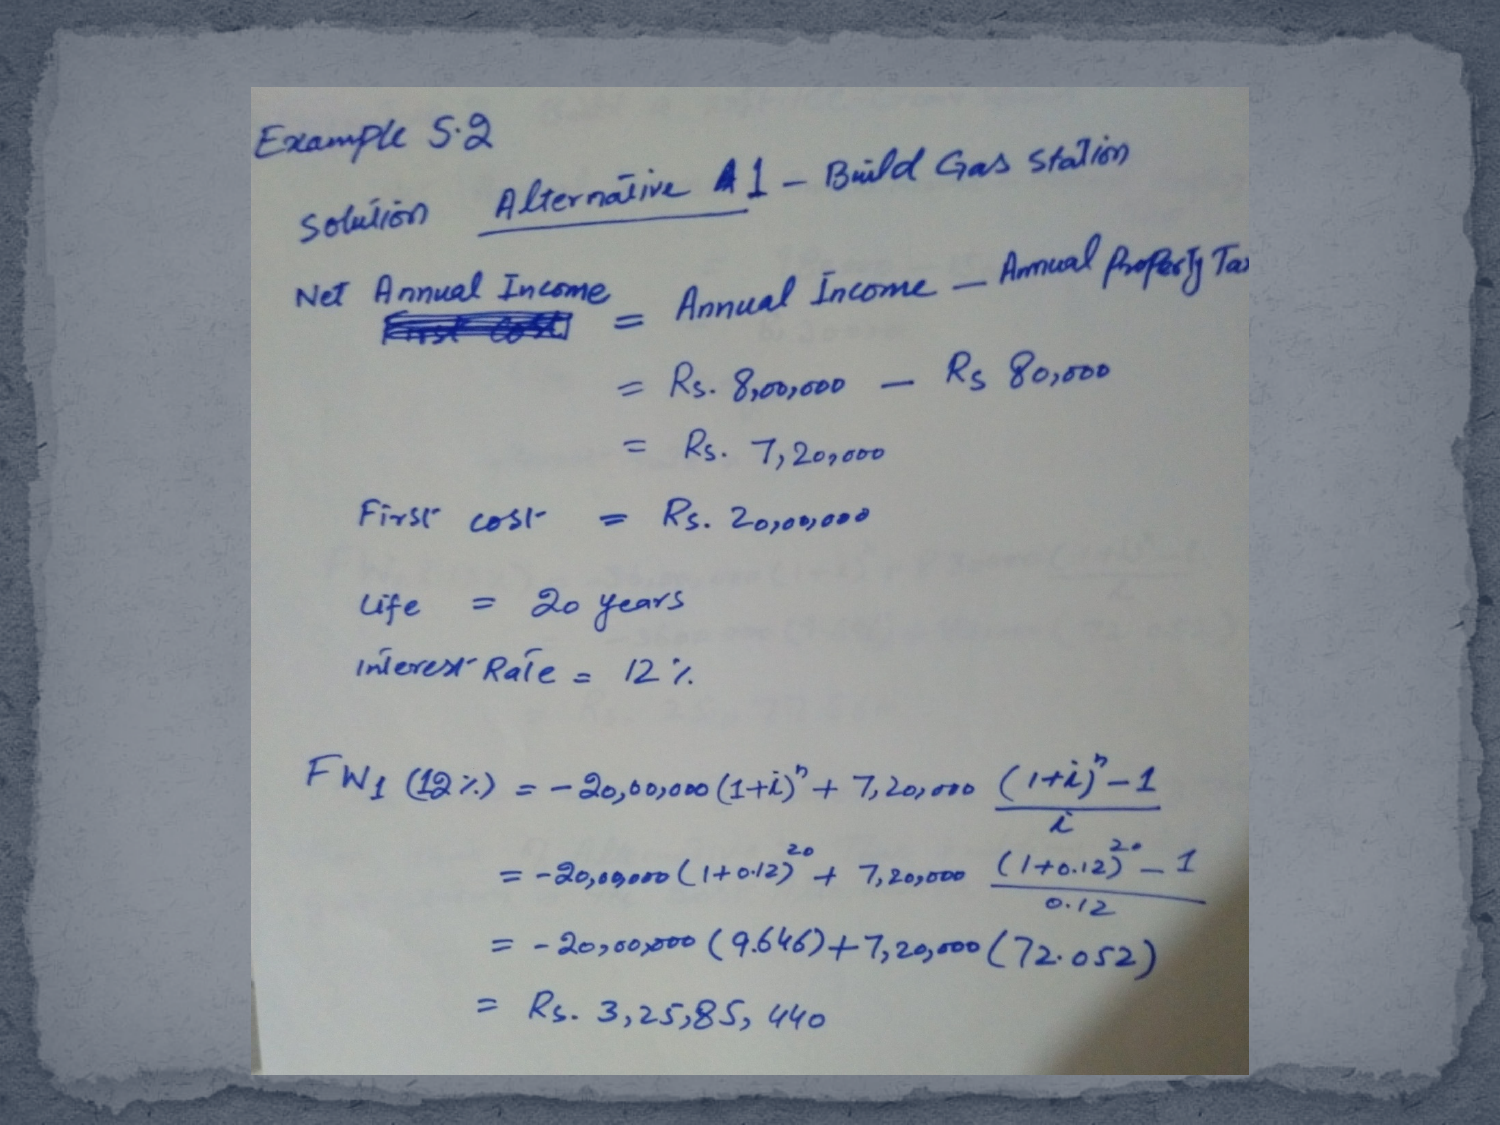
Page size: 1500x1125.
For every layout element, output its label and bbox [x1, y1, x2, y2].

picture [251, 87, 1249, 1075]
